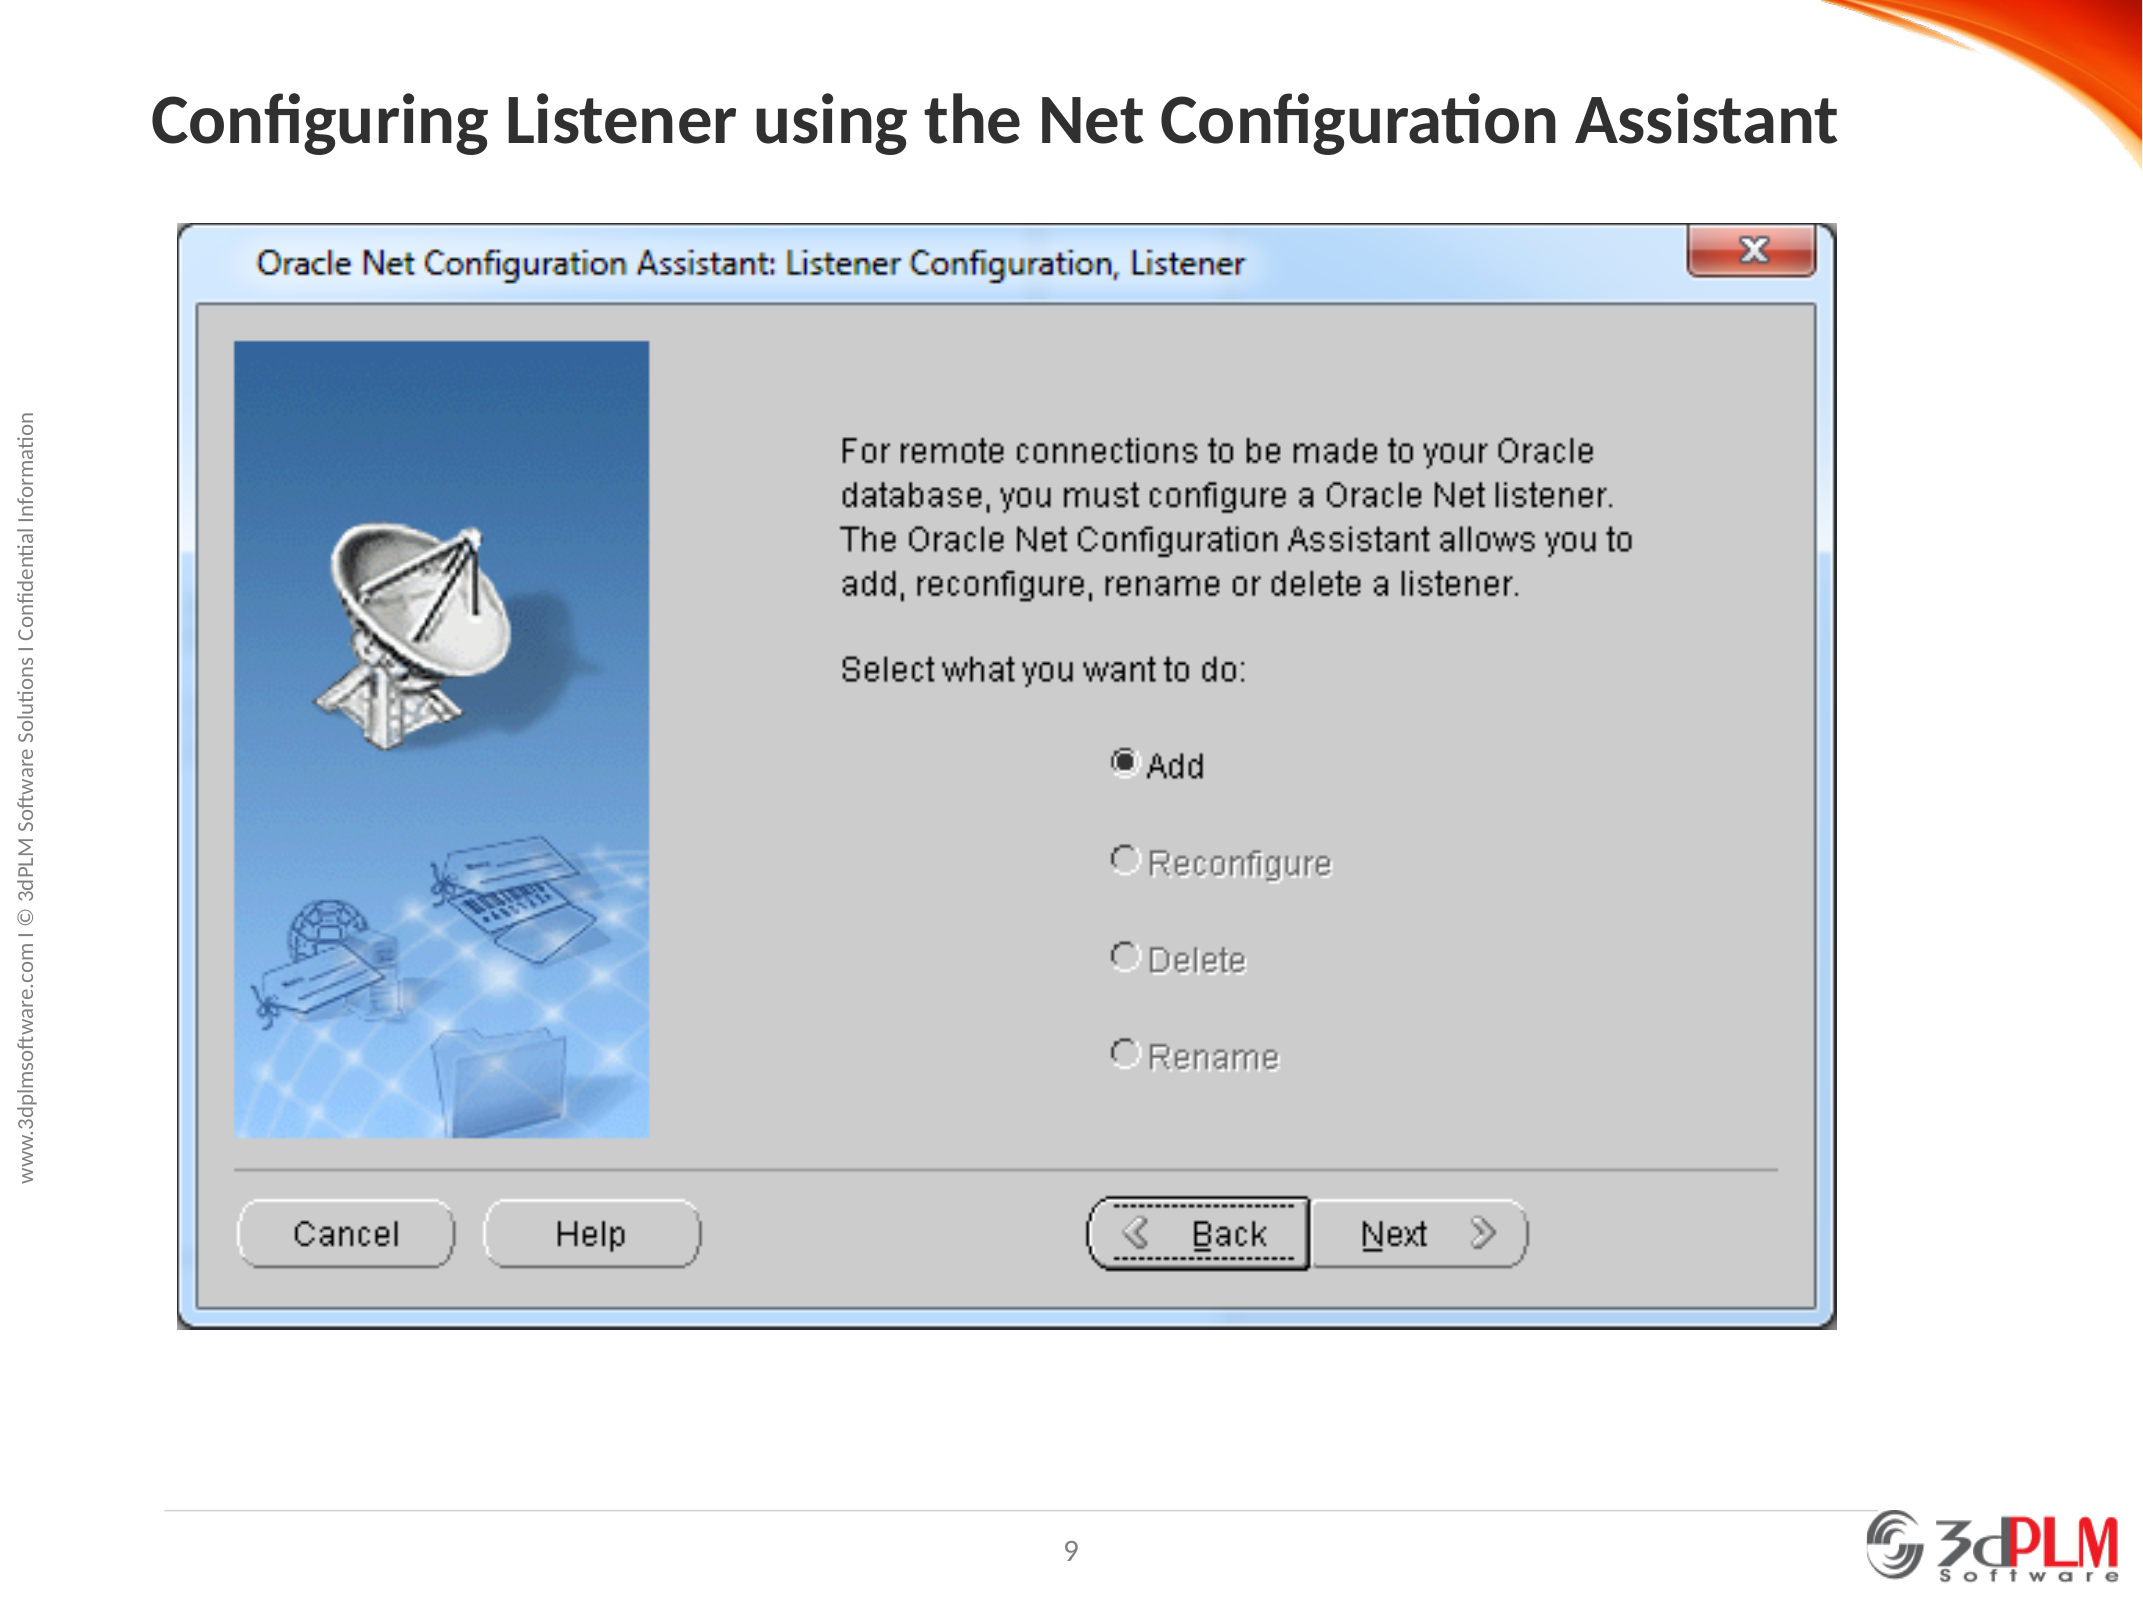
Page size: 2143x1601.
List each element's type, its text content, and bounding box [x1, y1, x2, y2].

picture [1866, 1510, 2119, 1585]
picture [177, 223, 1837, 1330]
picture [1820, 0, 2143, 173]
title Configuring Listener using the Net Configuration Assistant [128, 51, 1950, 180]
